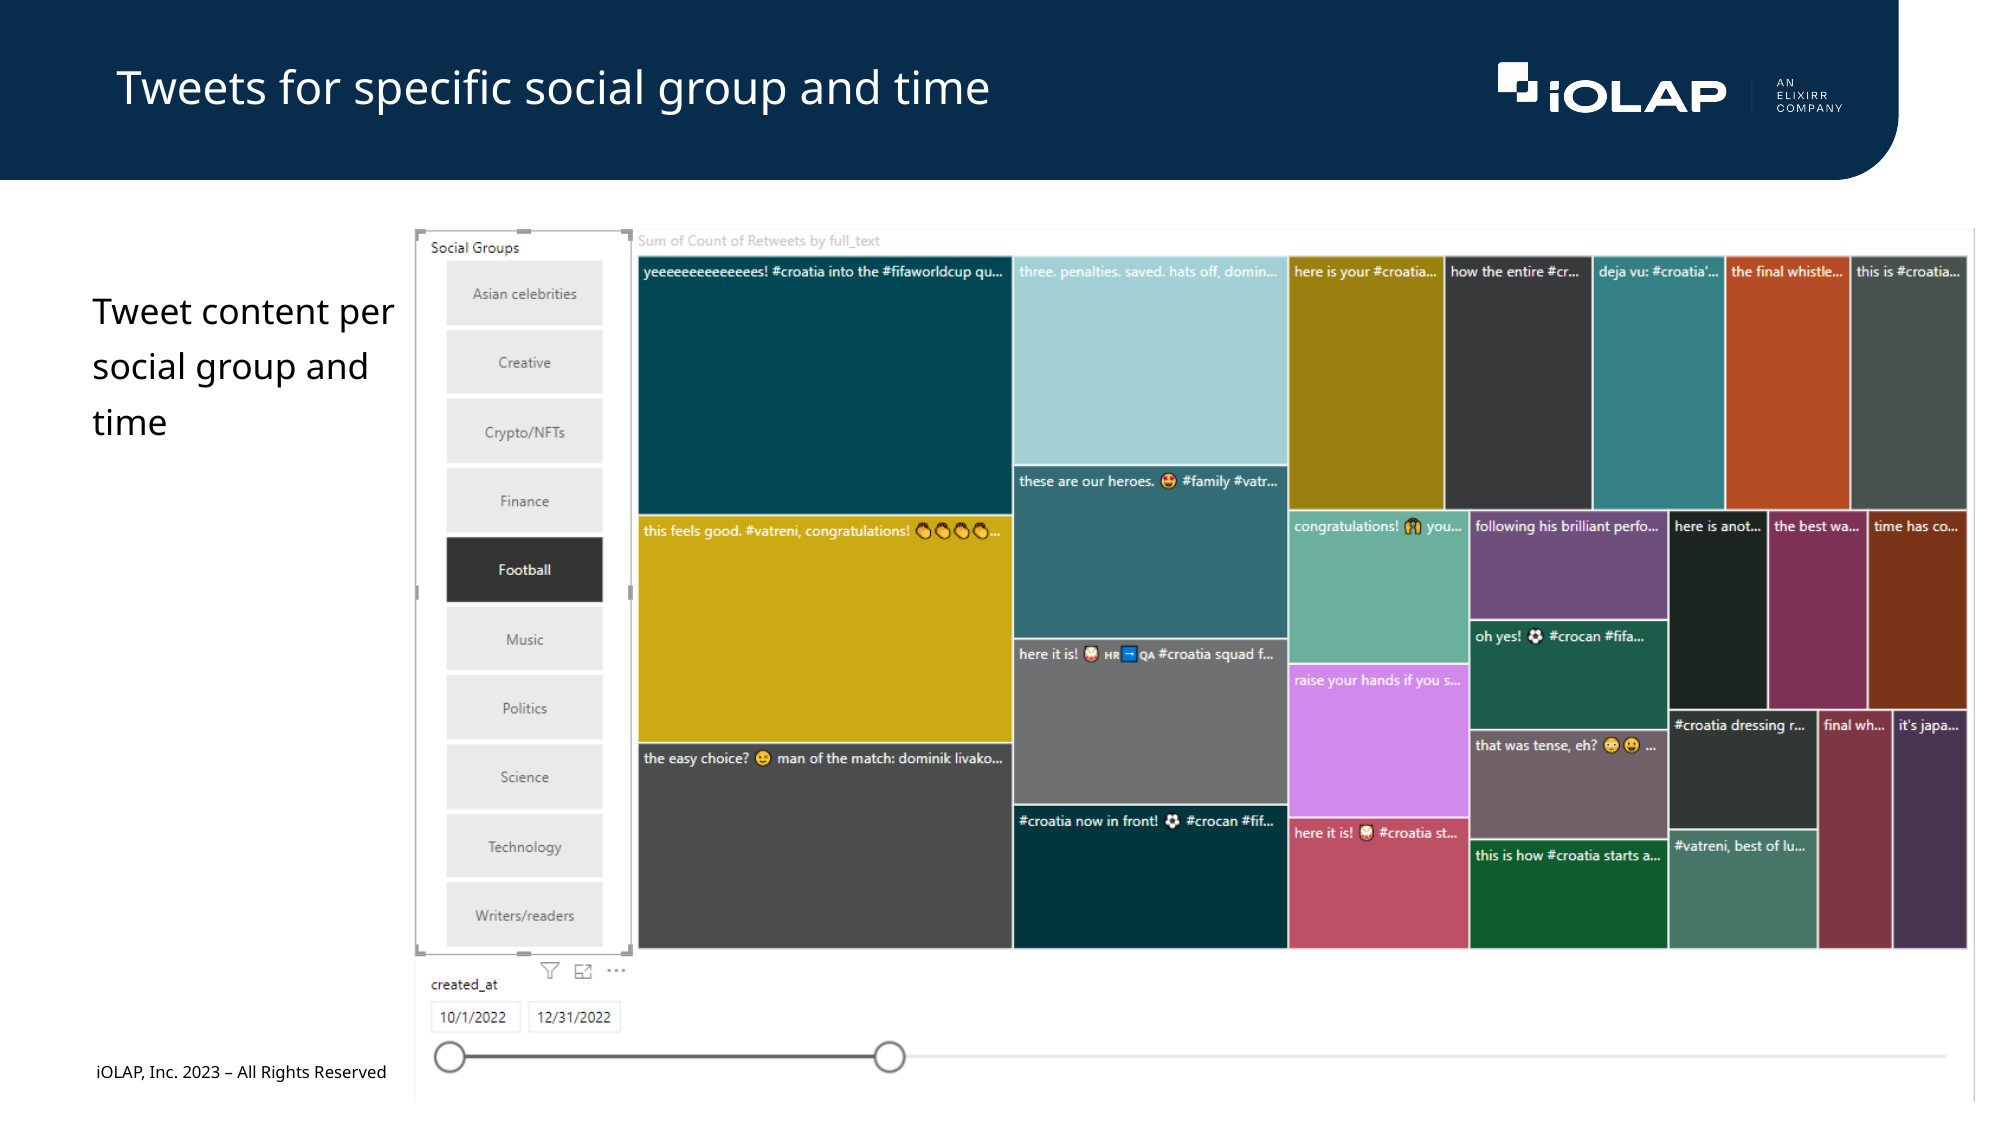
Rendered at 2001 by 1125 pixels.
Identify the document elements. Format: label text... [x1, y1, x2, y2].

picture [414, 227, 1976, 1102]
list Tweet content per social group and time [77, 268, 409, 1015]
title Tweets for specific social group and time [101, 0, 1902, 180]
